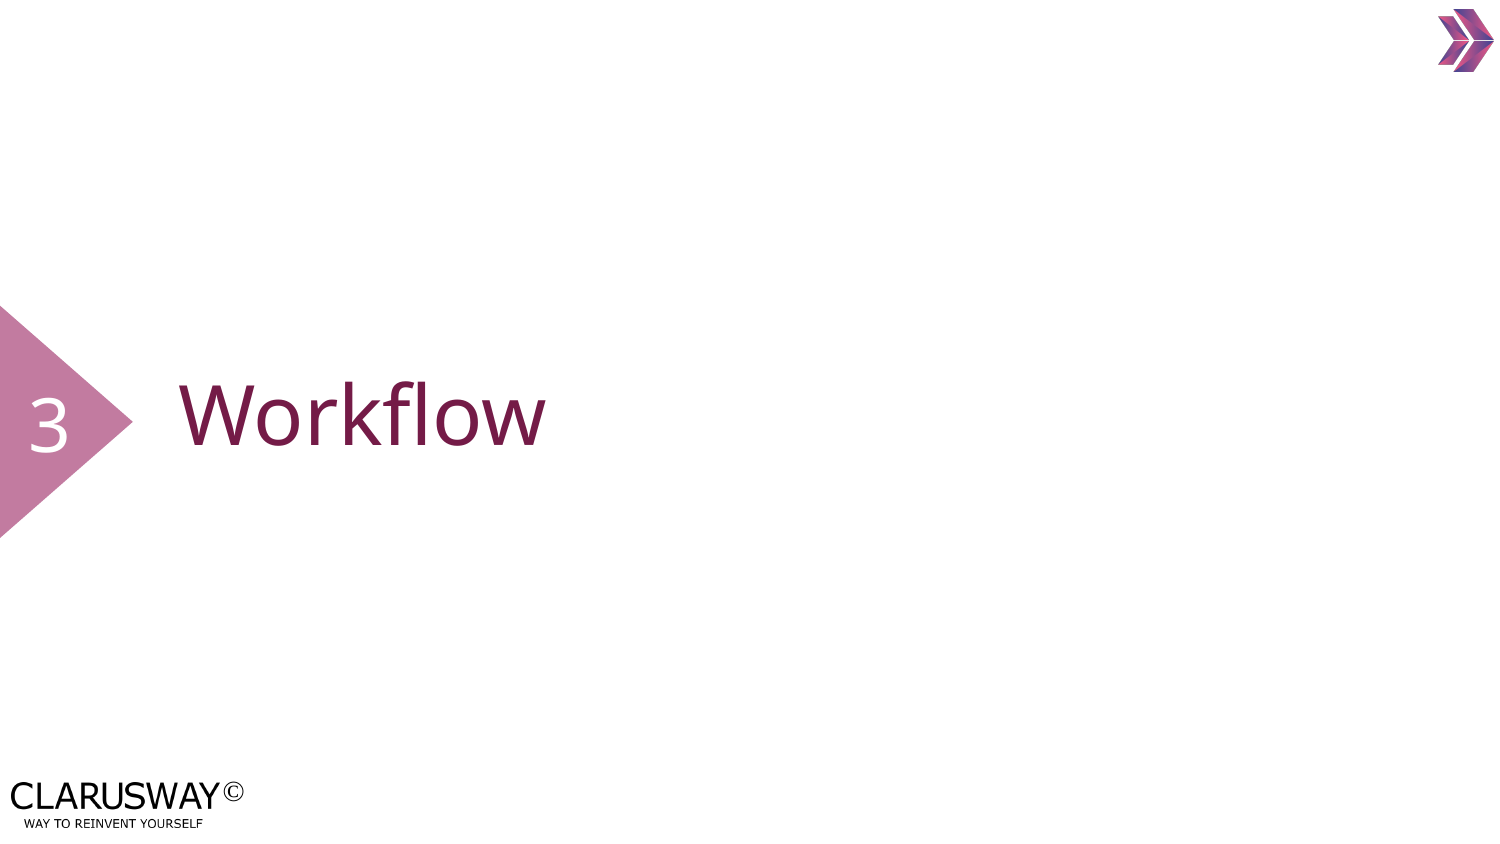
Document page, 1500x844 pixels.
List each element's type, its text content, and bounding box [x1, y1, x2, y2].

title Workflow [178, 326, 1141, 517]
picture [1438, 9, 1494, 72]
picture [11, 782, 220, 828]
text_box 3 [0, 306, 100, 540]
